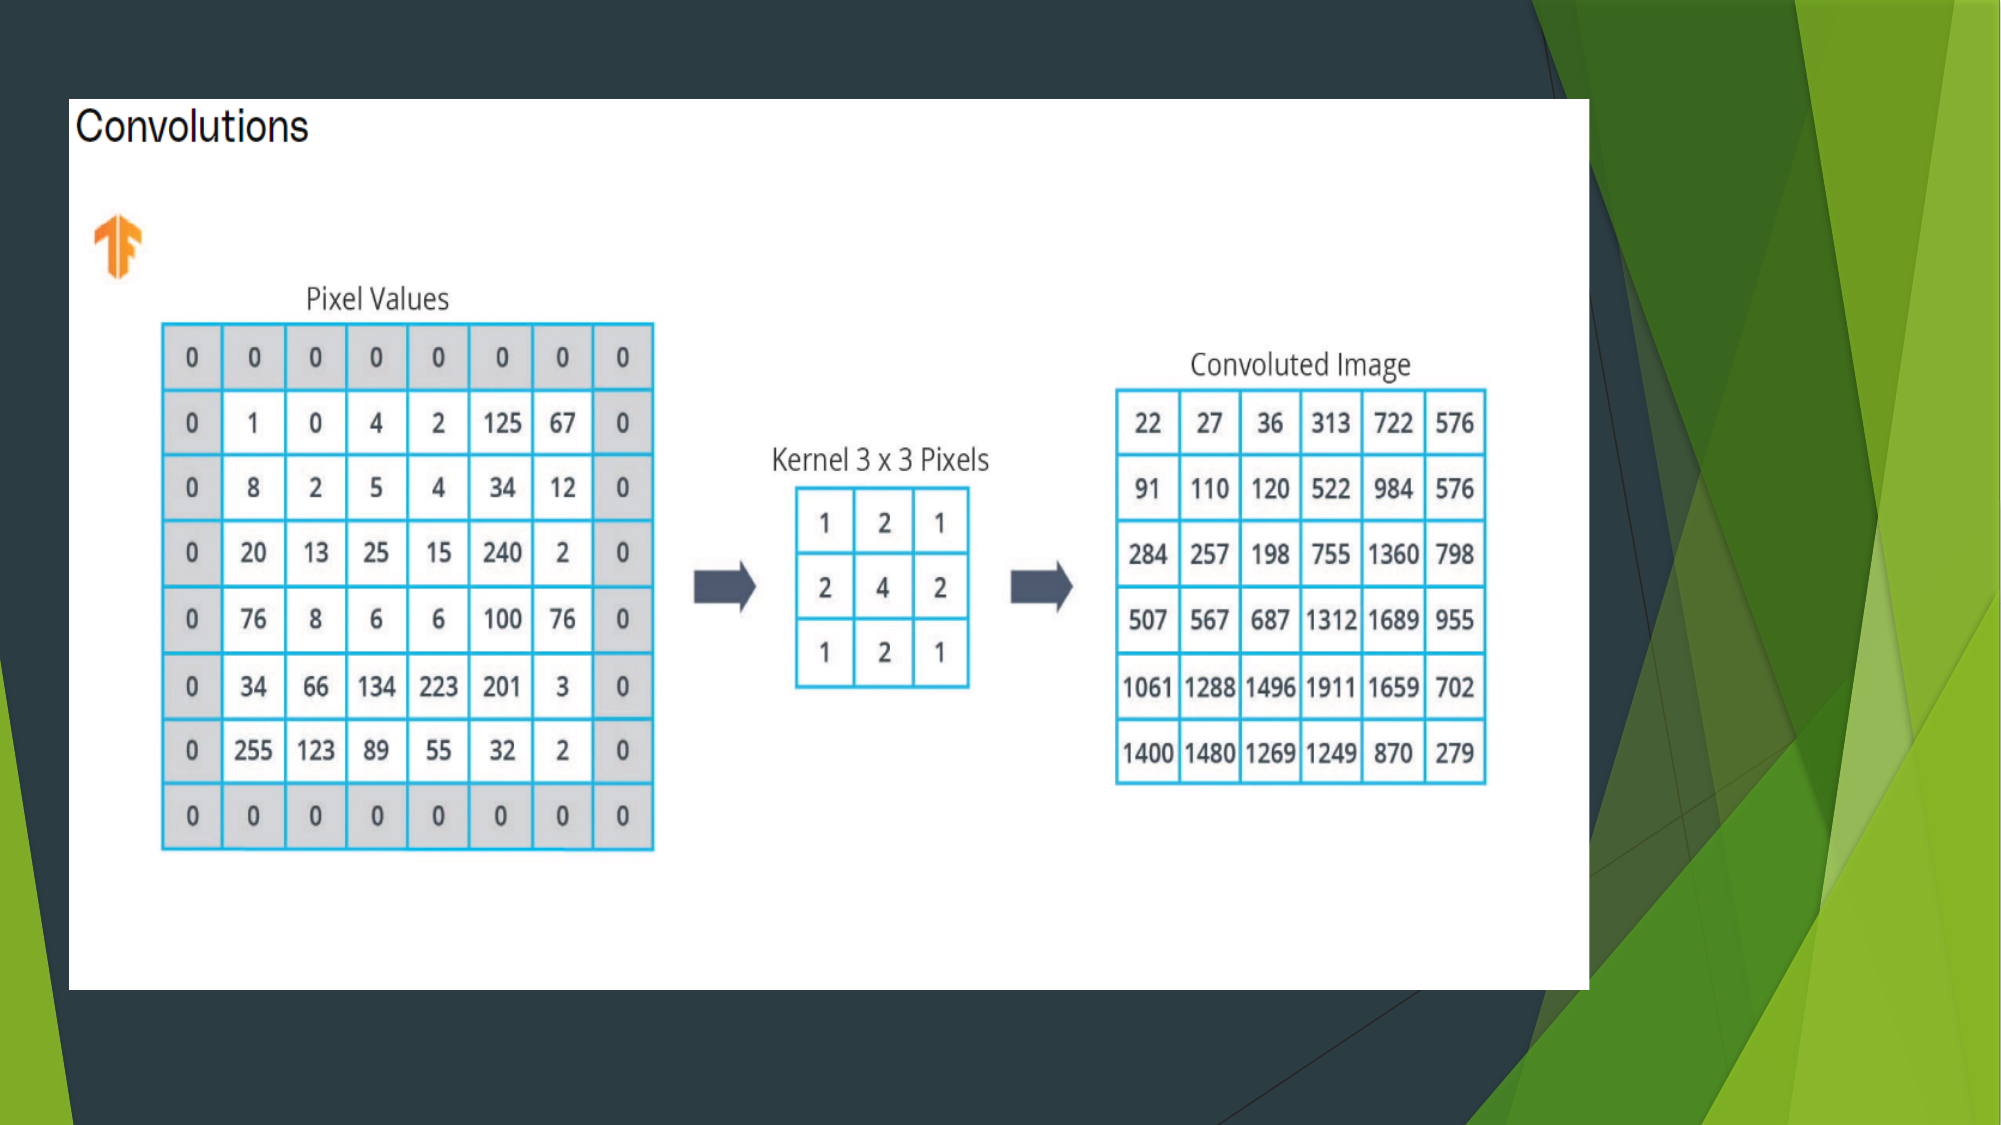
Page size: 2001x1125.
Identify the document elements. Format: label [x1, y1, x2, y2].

list [68, 99, 1590, 991]
